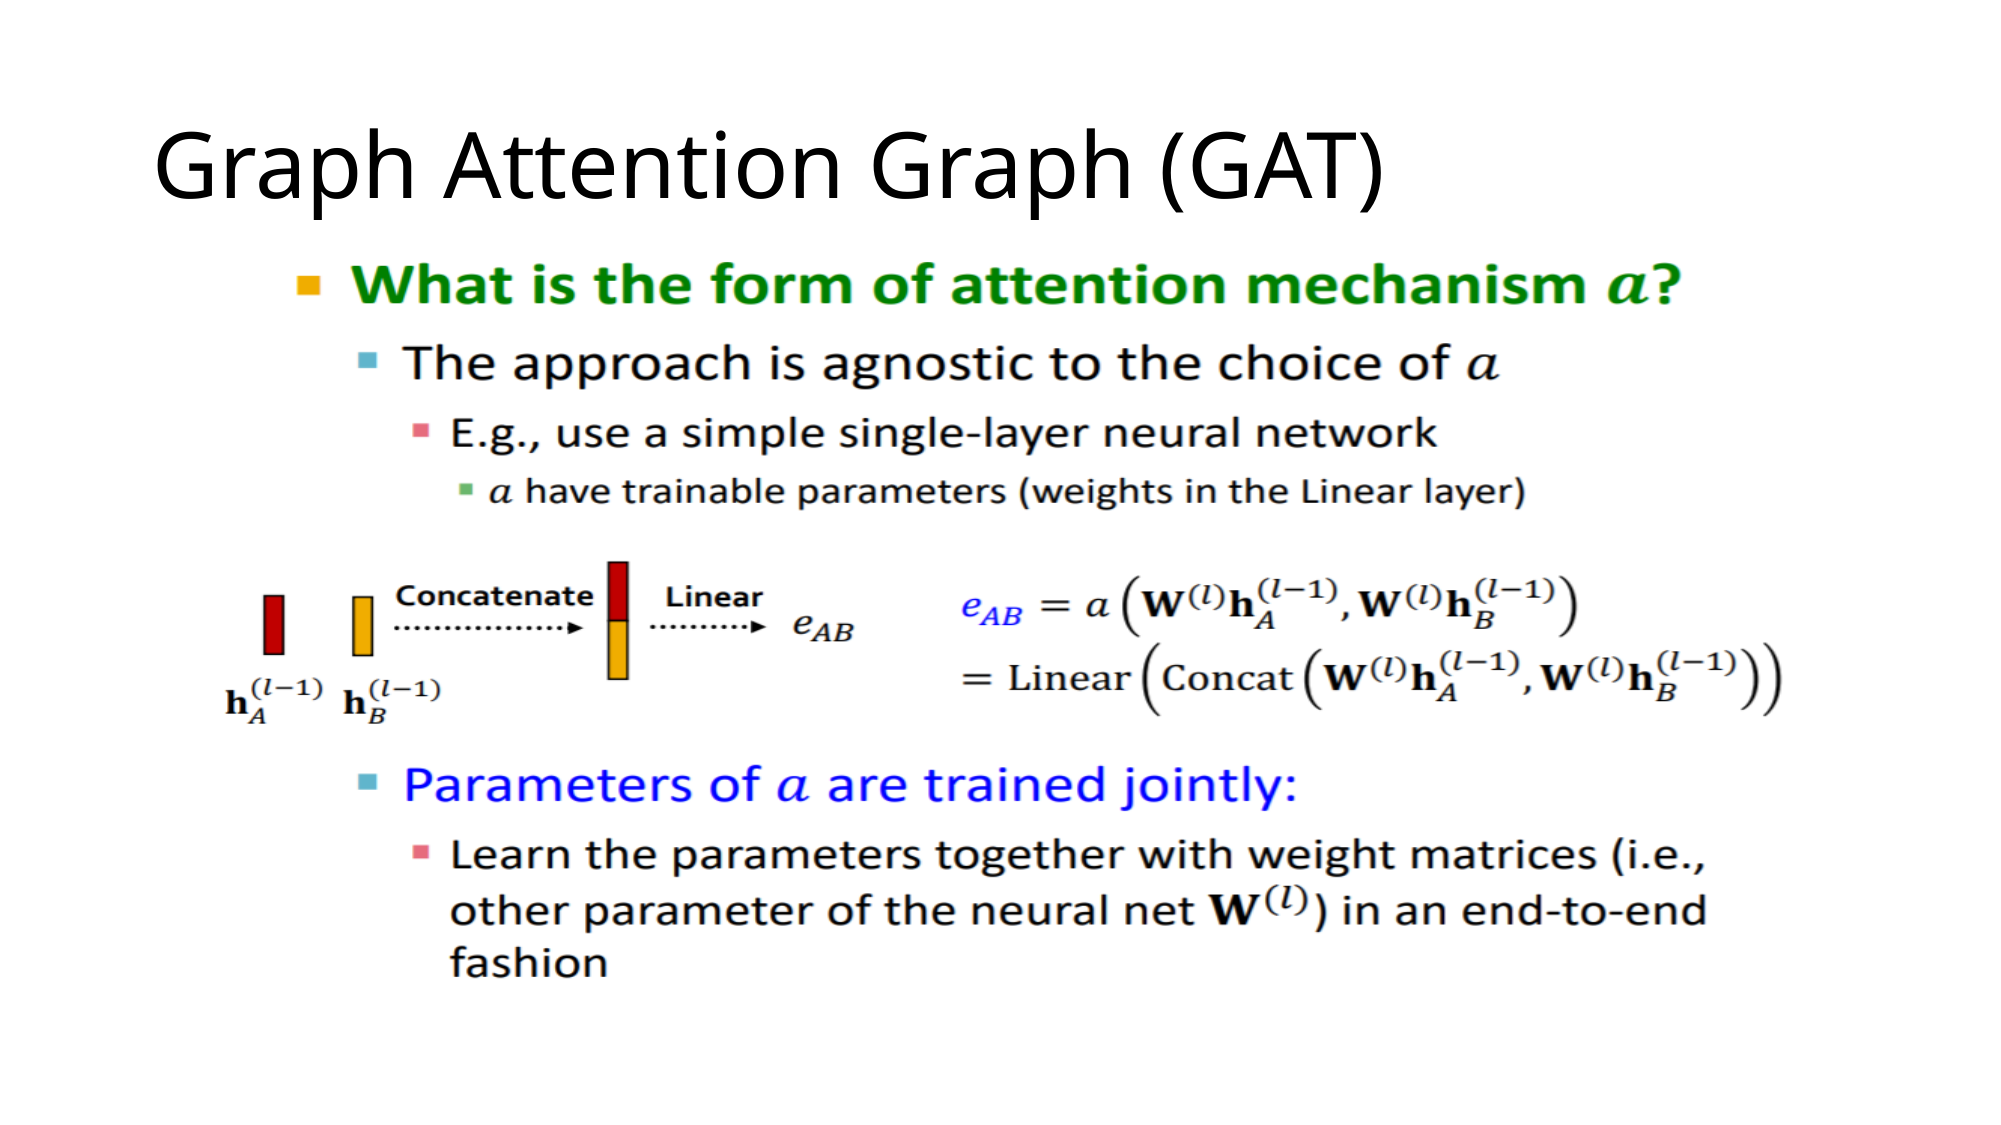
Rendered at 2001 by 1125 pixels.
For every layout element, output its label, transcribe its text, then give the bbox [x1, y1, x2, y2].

title Graph Attention Graph (GAT) [137, 59, 1863, 278]
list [214, 246, 1786, 982]
